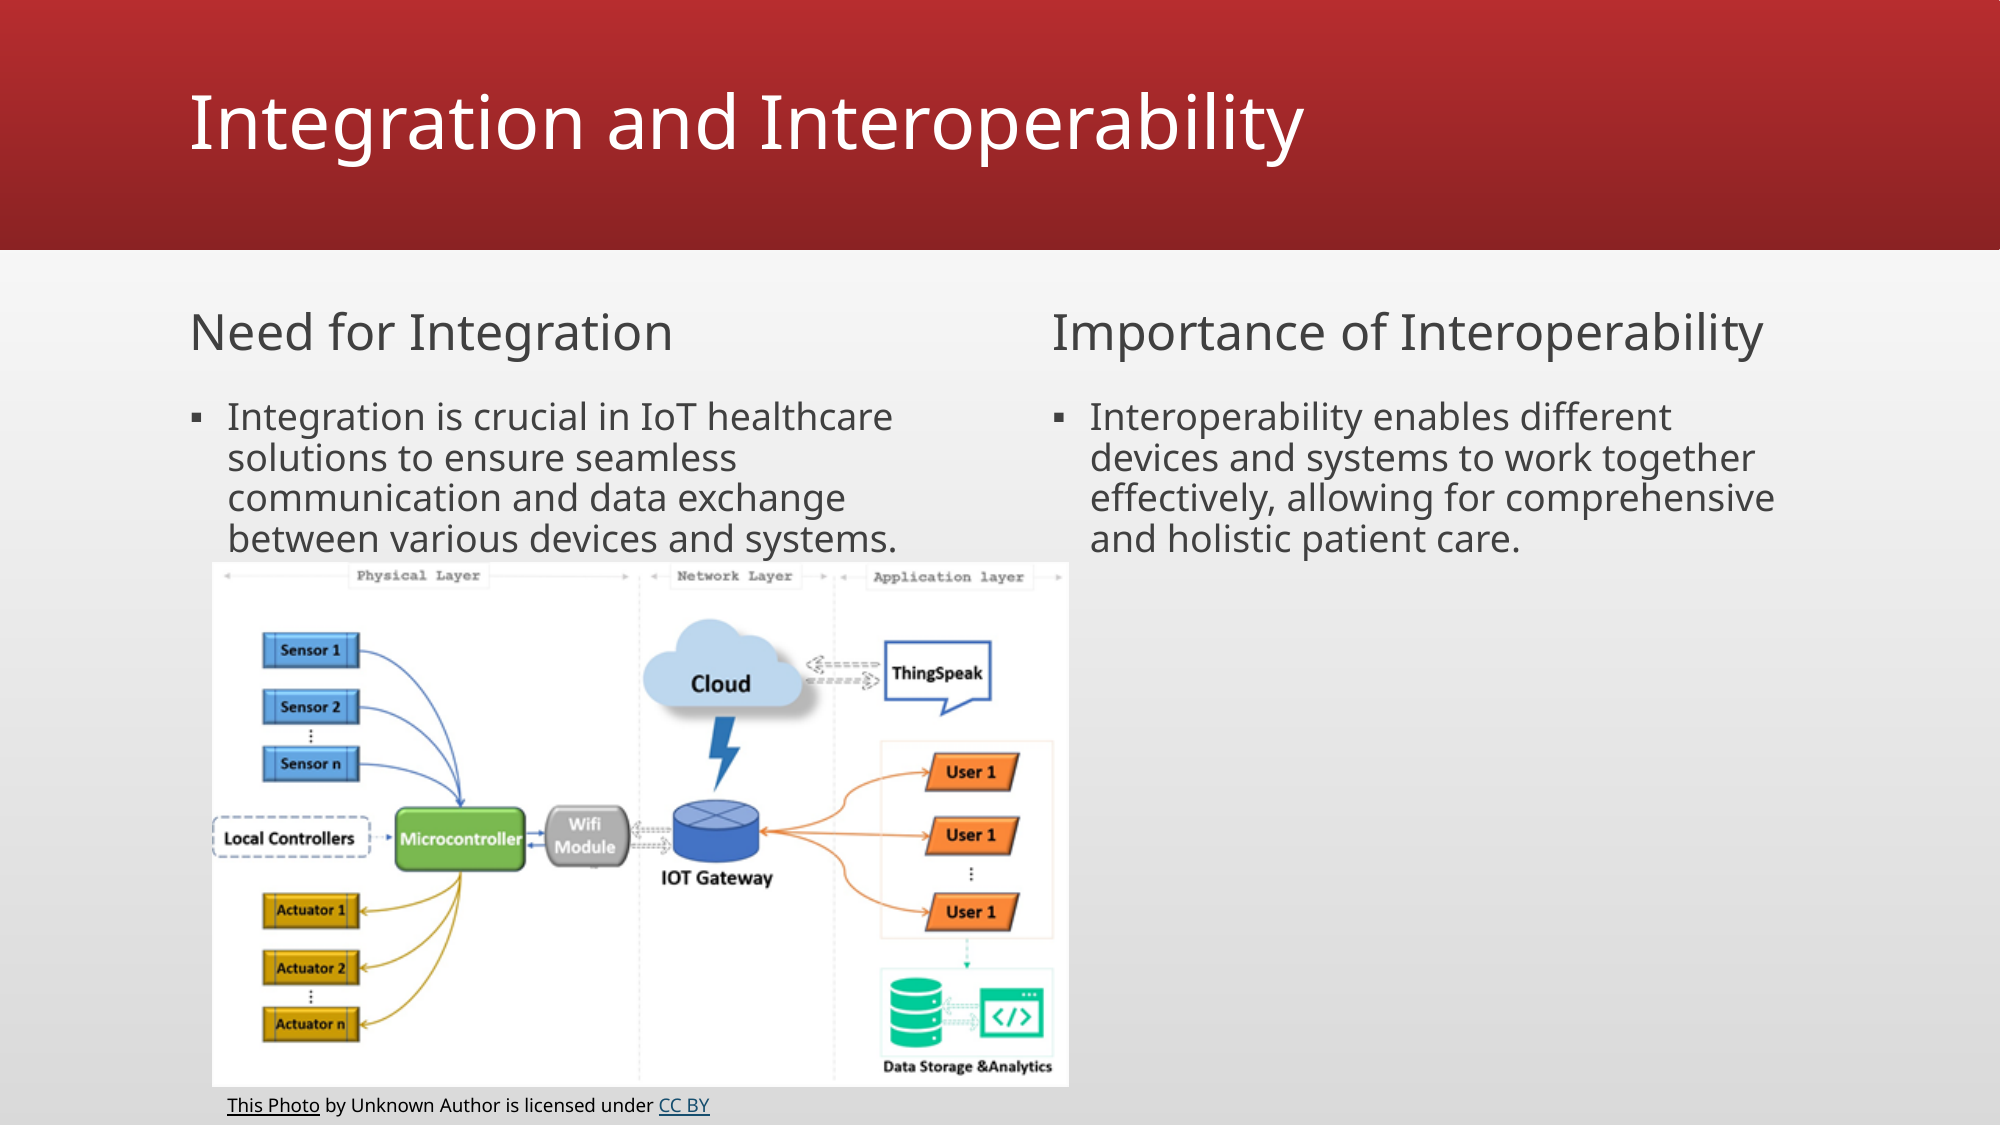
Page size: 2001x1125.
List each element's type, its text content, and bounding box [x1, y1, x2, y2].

list Importance of Interoperability Interoperability enables different devices and systems to work together effectively, allowing for comprehensive and holistic patient care. [1037, 299, 1825, 1050]
list Need for Integration Integration is crucial in IoT healthcare solutions to ensure seamless communication and data exchange between various devices and systems. [174, 299, 963, 1050]
picture [212, 562, 1069, 1087]
title Integration and Interoperability [174, 16, 1825, 234]
text_box This Photo by Unknown Author is licensed under CC BY [212, 1087, 1069, 1125]
